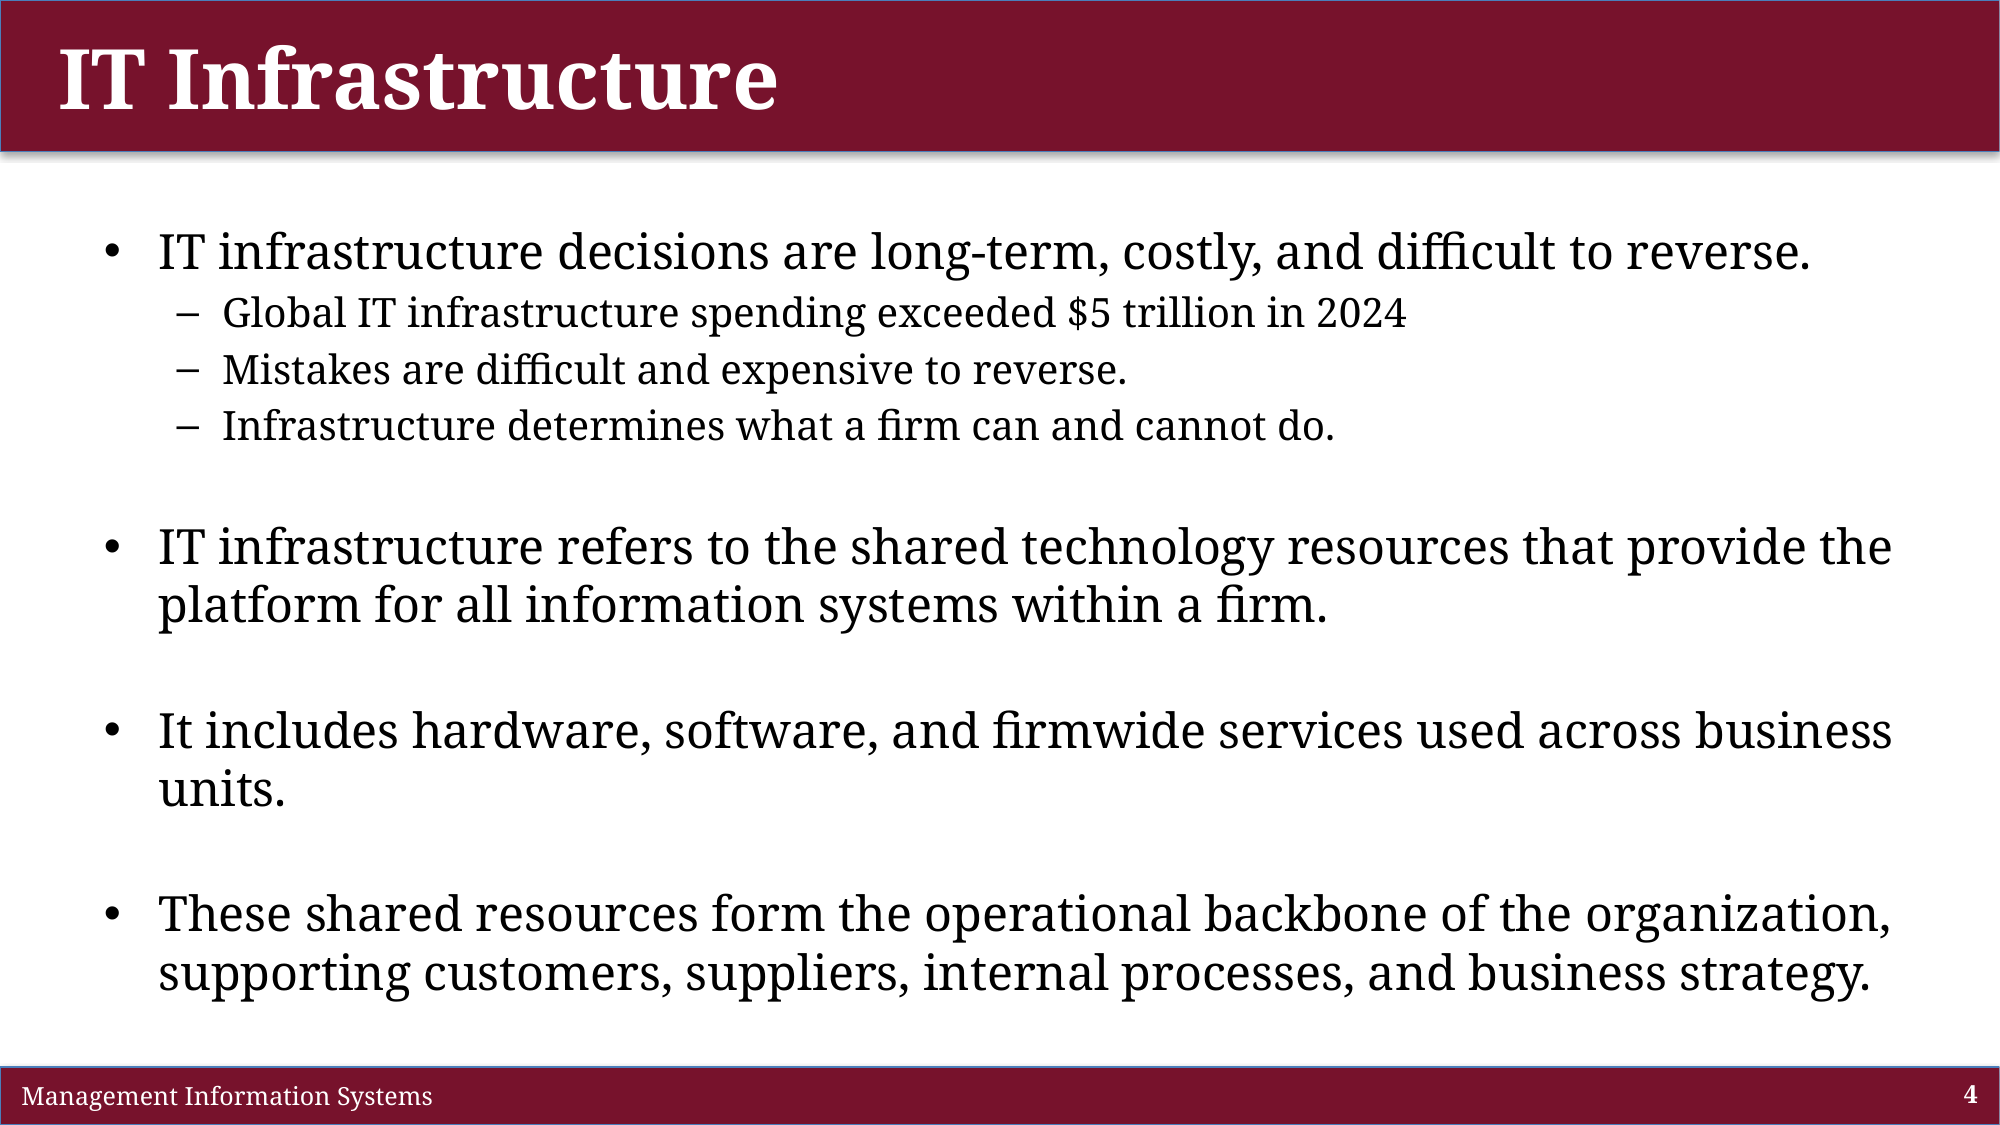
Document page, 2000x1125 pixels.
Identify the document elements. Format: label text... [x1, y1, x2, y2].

title IT Infrastructure [0, 0, 2000, 152]
slide_number 4 [1649, 1066, 2000, 1125]
list IT infrastructure decisions are long-term, costly, and difficult to reverse. Global IT infrastructure spending exceeded $5 trillion in 2024 Mistakes are difficult and expensive to reverse. Infrastructure determines what a firm can and cannot do. IT infrastructure refers to the shared technology resources that provide the platform for all information systems within a firm. It includes hardware, software, and firmwide services used across business units. These shared resources form the operational backbone of the organization, supporting customers, suppliers, internal processes, and business strategy. [88, 213, 1911, 1047]
text_box [475, 1066, 1649, 1125]
footer Management Information Systems [0, 1066, 475, 1125]
